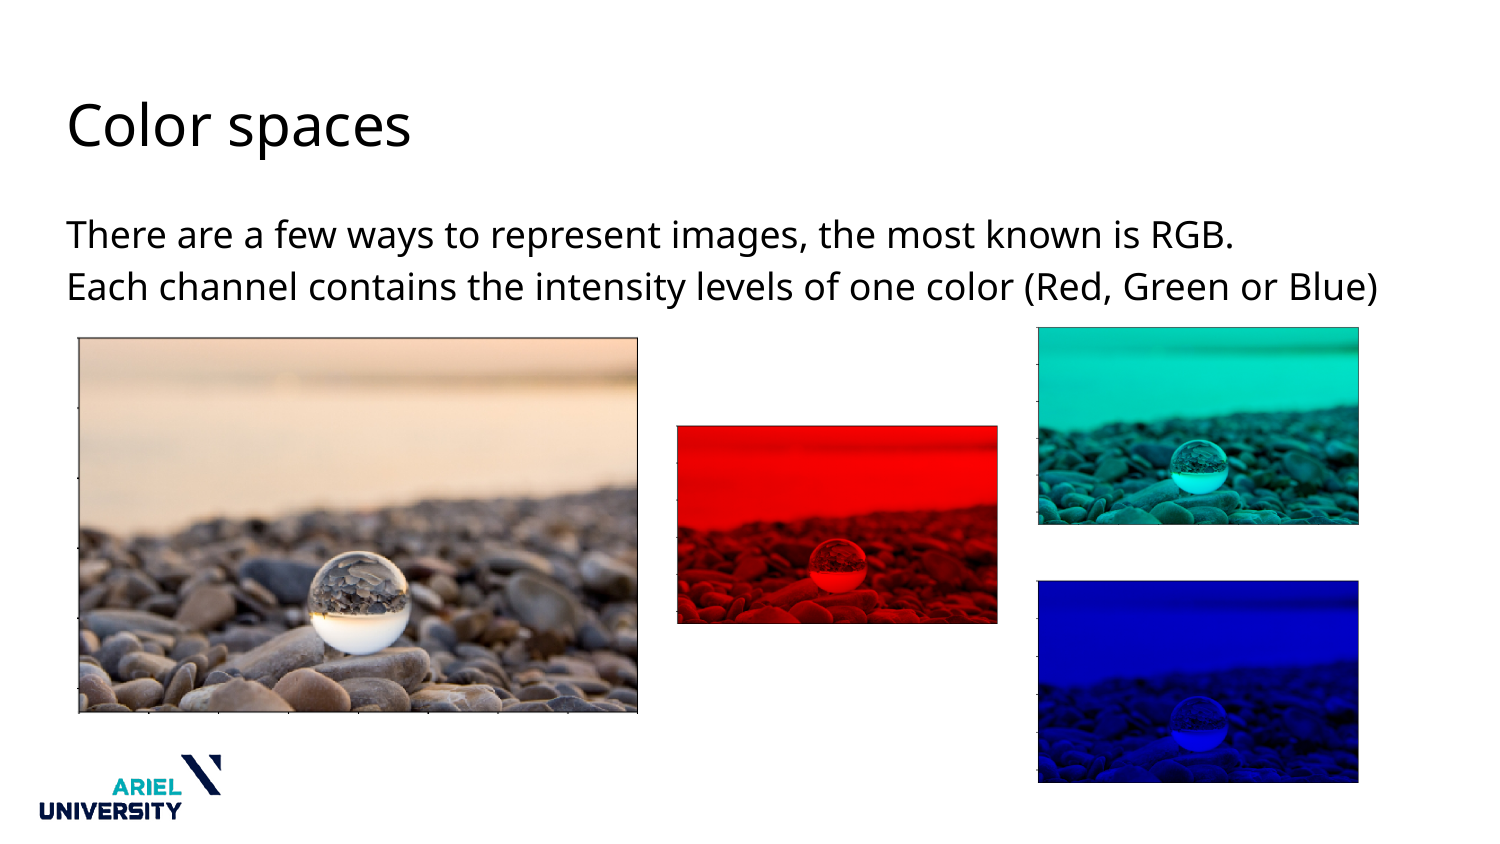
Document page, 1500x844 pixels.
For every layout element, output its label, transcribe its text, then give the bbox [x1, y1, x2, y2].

picture [1036, 325, 1359, 525]
picture [14, 743, 246, 830]
picture [1036, 579, 1359, 784]
picture [76, 335, 638, 714]
list There are a few ways to represent images, the most known is RGB. Each channel contains the intensity levels of one color (Red, Green or Blue) [51, 189, 1449, 750]
title Color spaces [51, 72, 1449, 167]
picture [675, 424, 999, 625]
